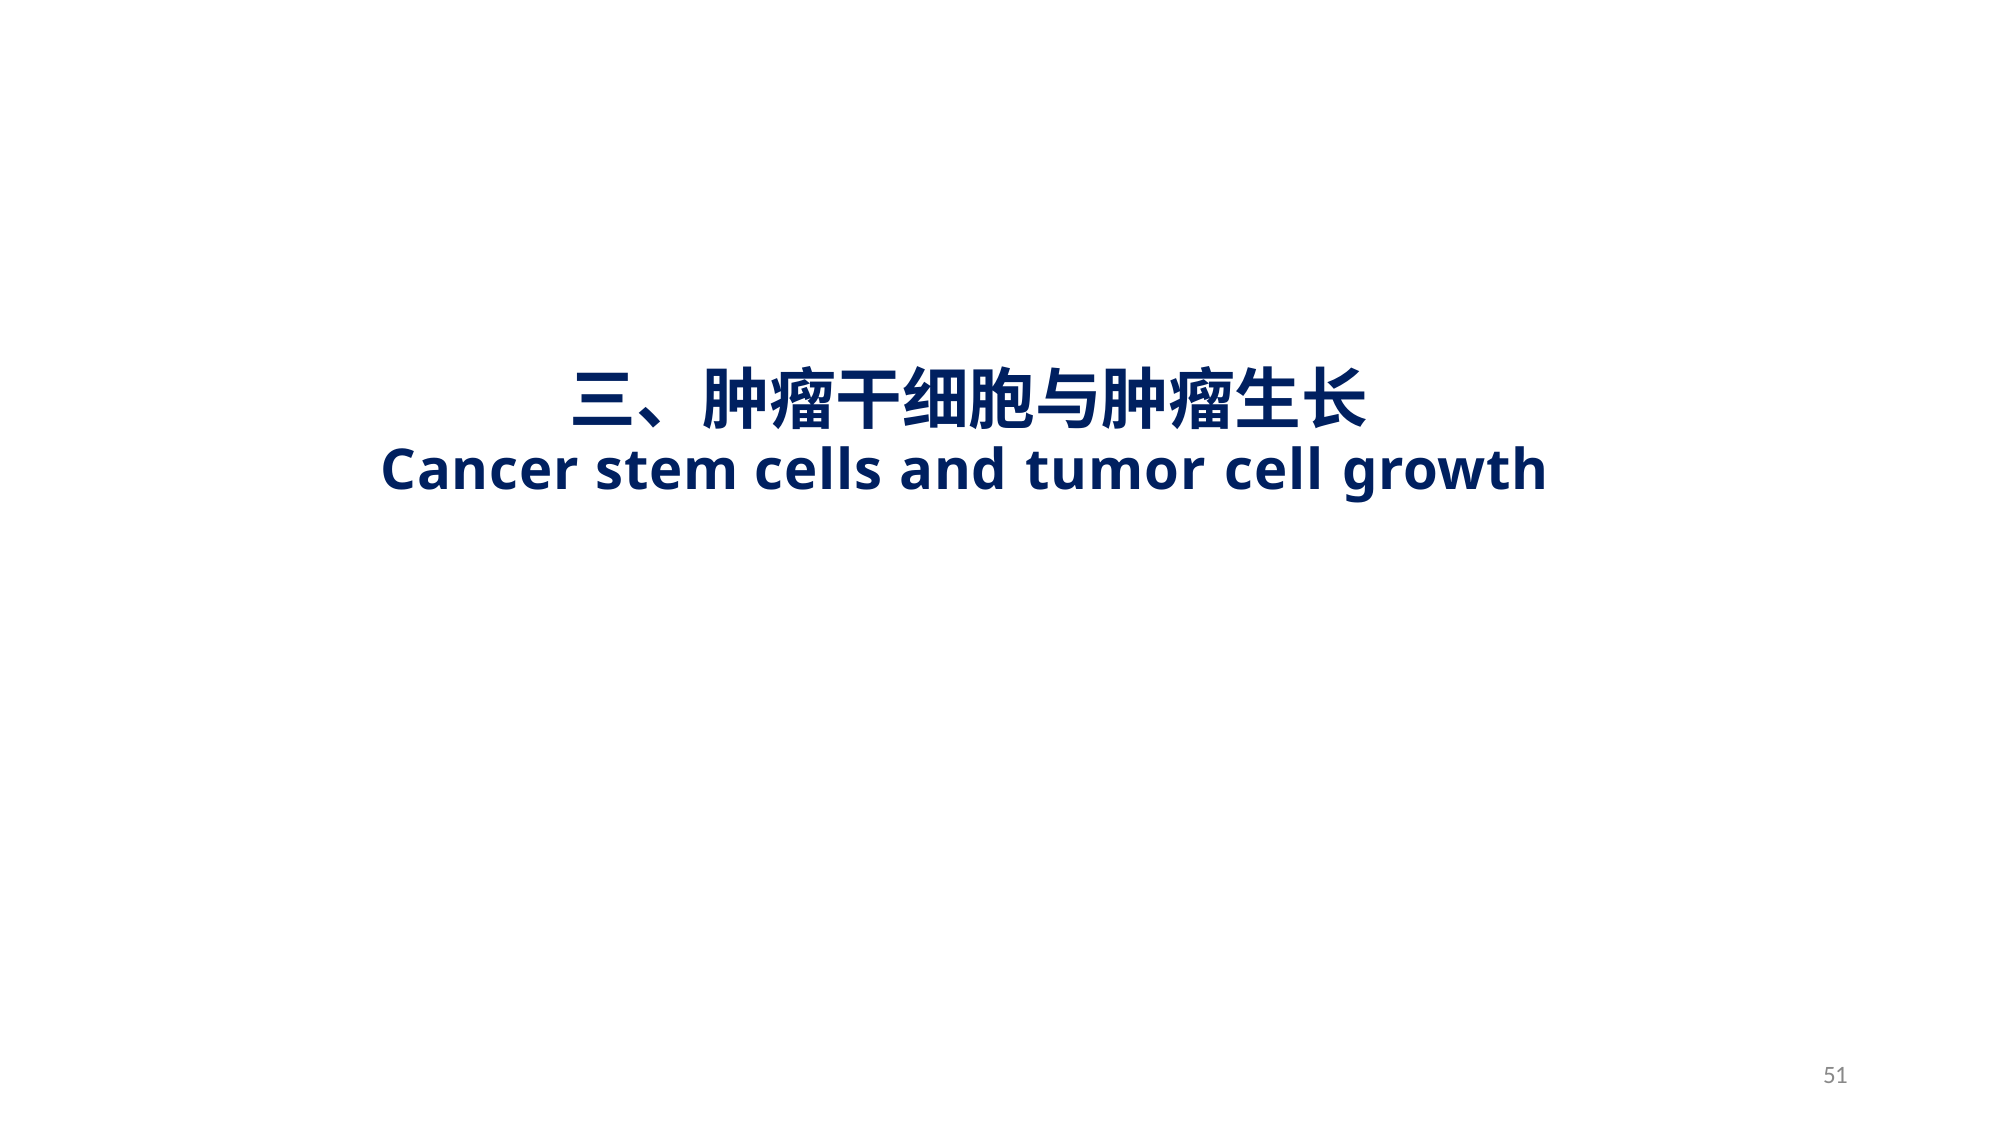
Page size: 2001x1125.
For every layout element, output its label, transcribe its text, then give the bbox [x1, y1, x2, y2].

text_box 51 [1821, 1063, 1850, 1090]
text_box 三、肿瘤干细胞与肿瘤生长 Cancer stem cells and tumor cell growth [378, 359, 1560, 504]
